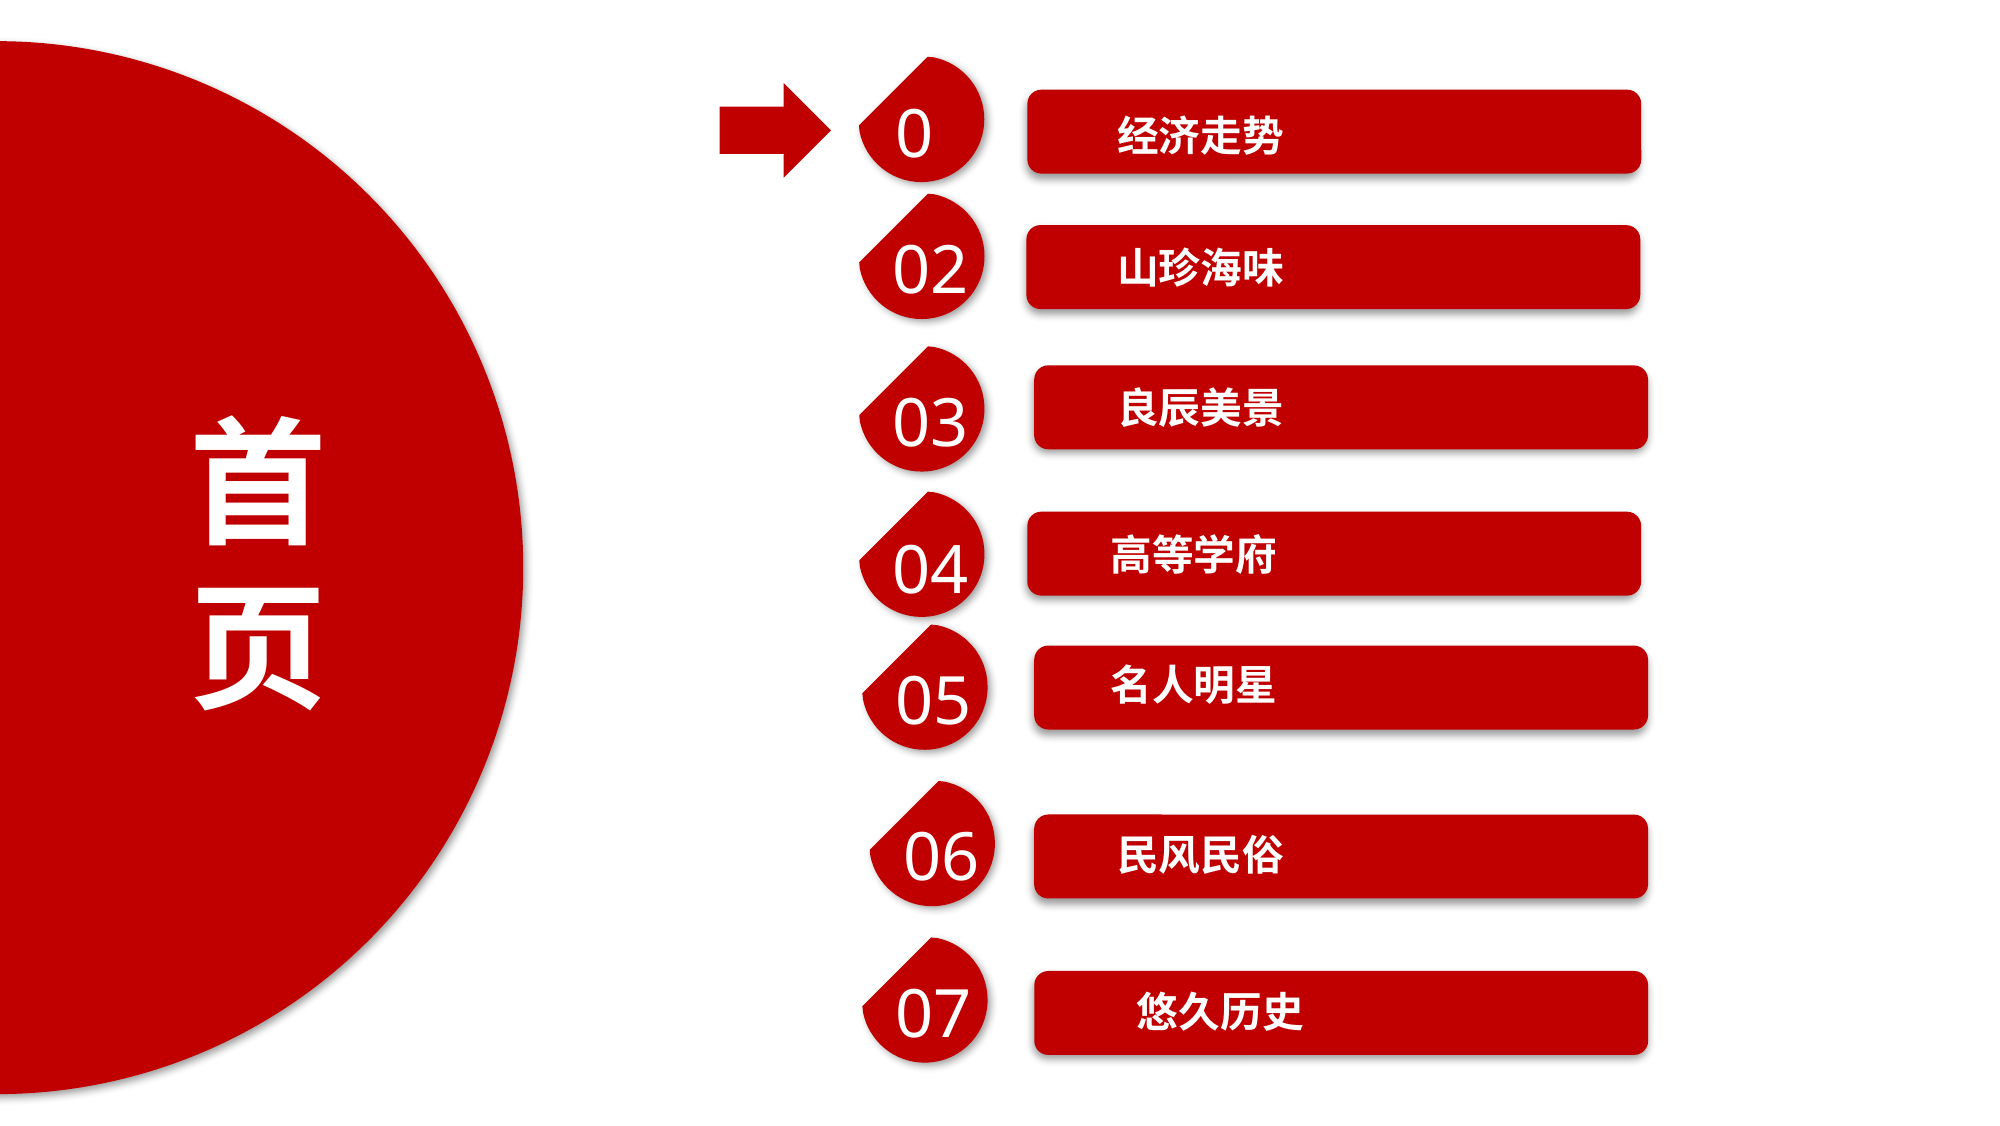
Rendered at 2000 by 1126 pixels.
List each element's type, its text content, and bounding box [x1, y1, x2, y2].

text_box [1032, 968, 1651, 1058]
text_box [866, 365, 993, 469]
text_box [1025, 87, 1644, 176]
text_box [1033, 814, 1649, 899]
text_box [866, 75, 993, 180]
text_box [866, 510, 993, 616]
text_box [1026, 224, 1641, 310]
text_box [869, 643, 1004, 747]
text_box 悠久历史 [1116, 976, 1566, 1047]
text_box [1033, 365, 1649, 450]
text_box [877, 800, 1011, 903]
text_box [1027, 511, 1642, 596]
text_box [0, 40, 524, 1095]
text_box 经济走势 [1097, 100, 1533, 170]
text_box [866, 212, 993, 316]
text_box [869, 956, 1004, 1060]
text_box [717, 81, 834, 180]
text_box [1033, 645, 1649, 730]
